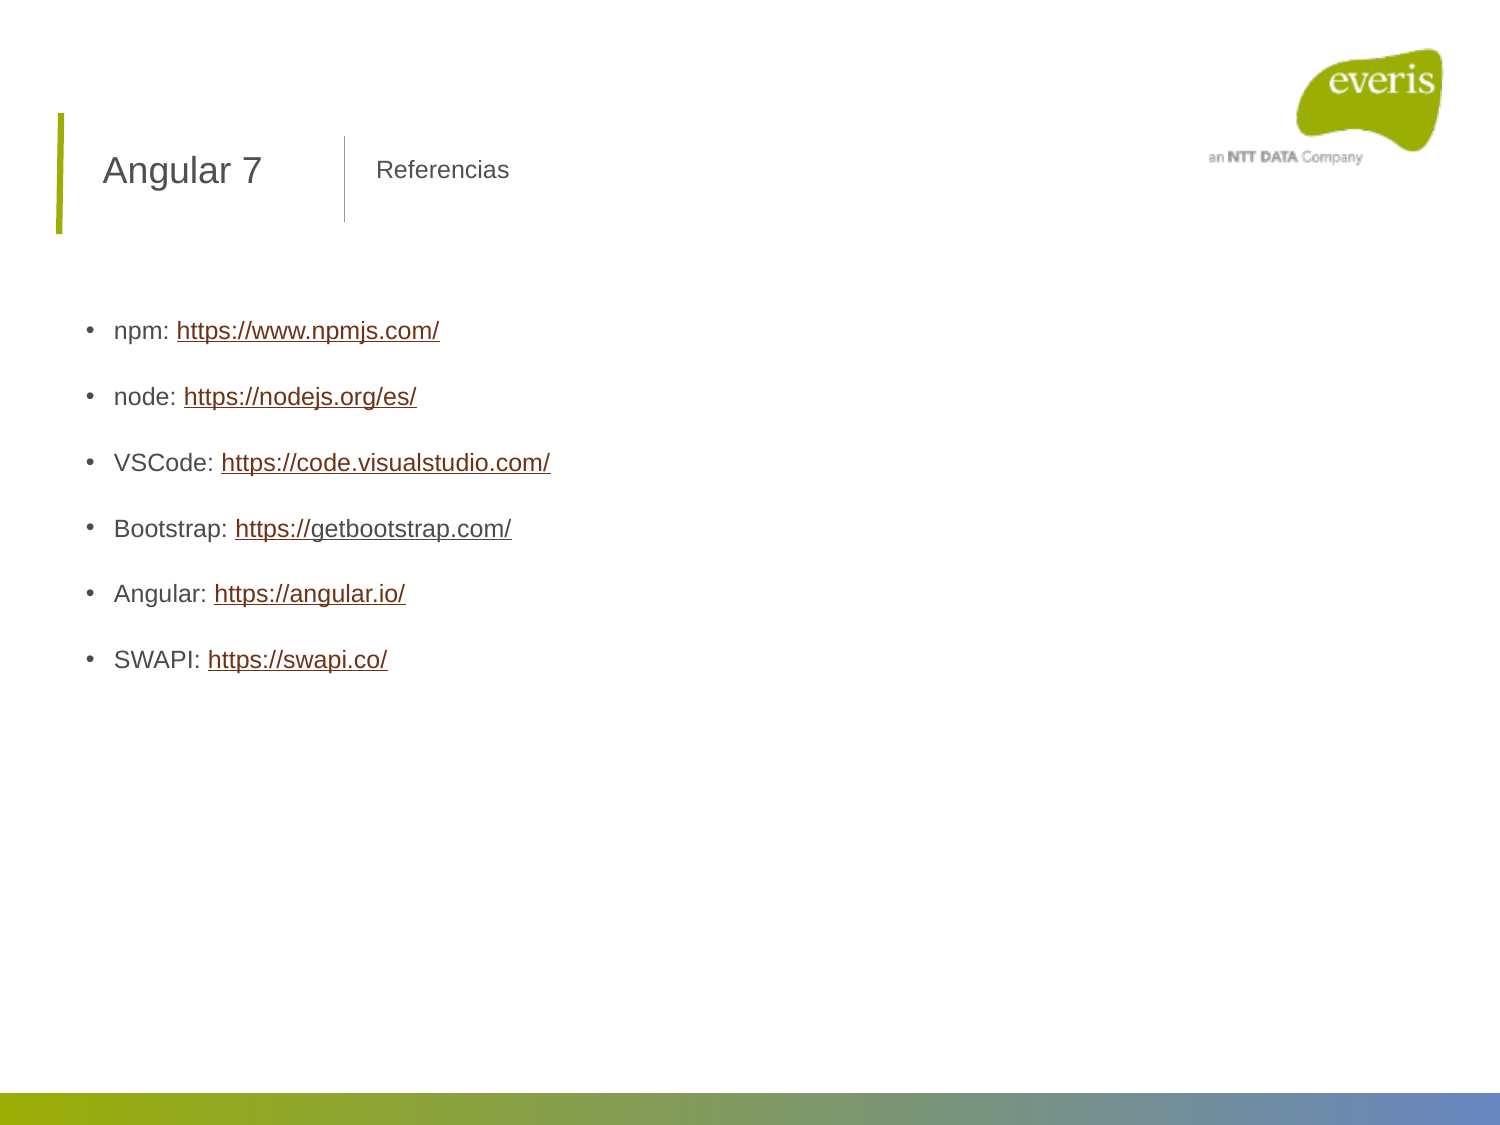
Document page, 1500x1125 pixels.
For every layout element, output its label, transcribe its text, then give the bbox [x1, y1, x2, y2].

picture [1199, 27, 1453, 186]
list Referencias [361, 149, 1079, 208]
list Angular 7 [87, 143, 329, 214]
list npm: https://www.npmjs.com/ node: https://nodejs.org/es/ VSCode: https://code.visualstudio.com/ Bootstrap: https://getbootstrap.com/ Angular: https://angular.io/ SWAPI: https://swapi.co/ [71, 292, 1437, 799]
